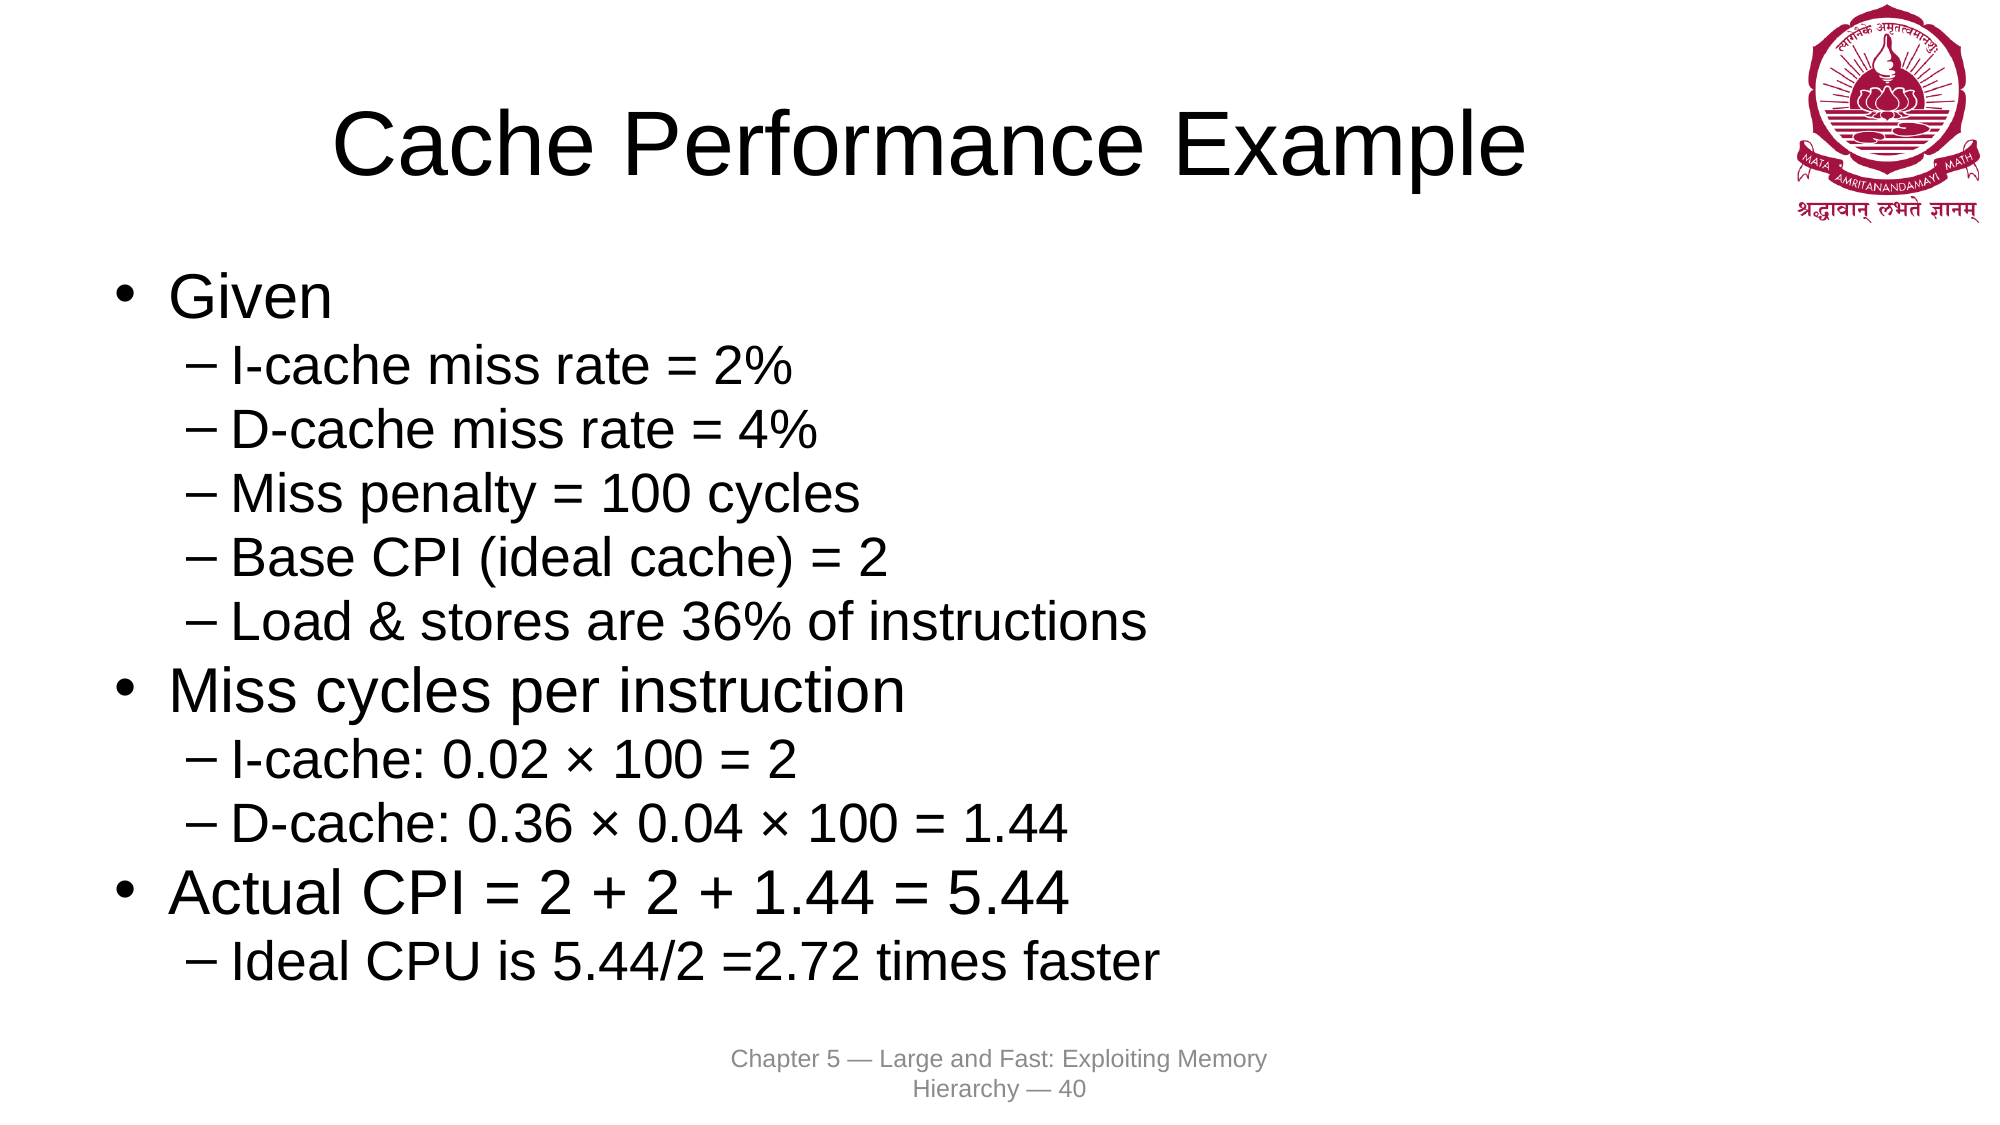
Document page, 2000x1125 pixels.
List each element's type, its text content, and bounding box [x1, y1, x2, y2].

footer Chapter 5 — Large and Fast: Exploiting Memory Hierarchy — 40 [683, 1042, 1317, 1103]
list Given I-cache miss rate = 2% D-cache miss rate = 4% Miss penalty = 100 cycles Base CPI (ideal cache) = 2 Load & stores are 36% of instructions Miss cycles per instruction I-cache: 0.02 × 100 = 2 D-cache: 0.36 × 0.04 × 100 = 1.44 Actual CPI = 2 + 2 + 1.44 = 5.44 Ideal CPU is 5.44/2 =2.72 times faster [99, 262, 1900, 1005]
picture [1776, 1, 2000, 225]
title Cache Performance Example [99, 45, 1763, 233]
